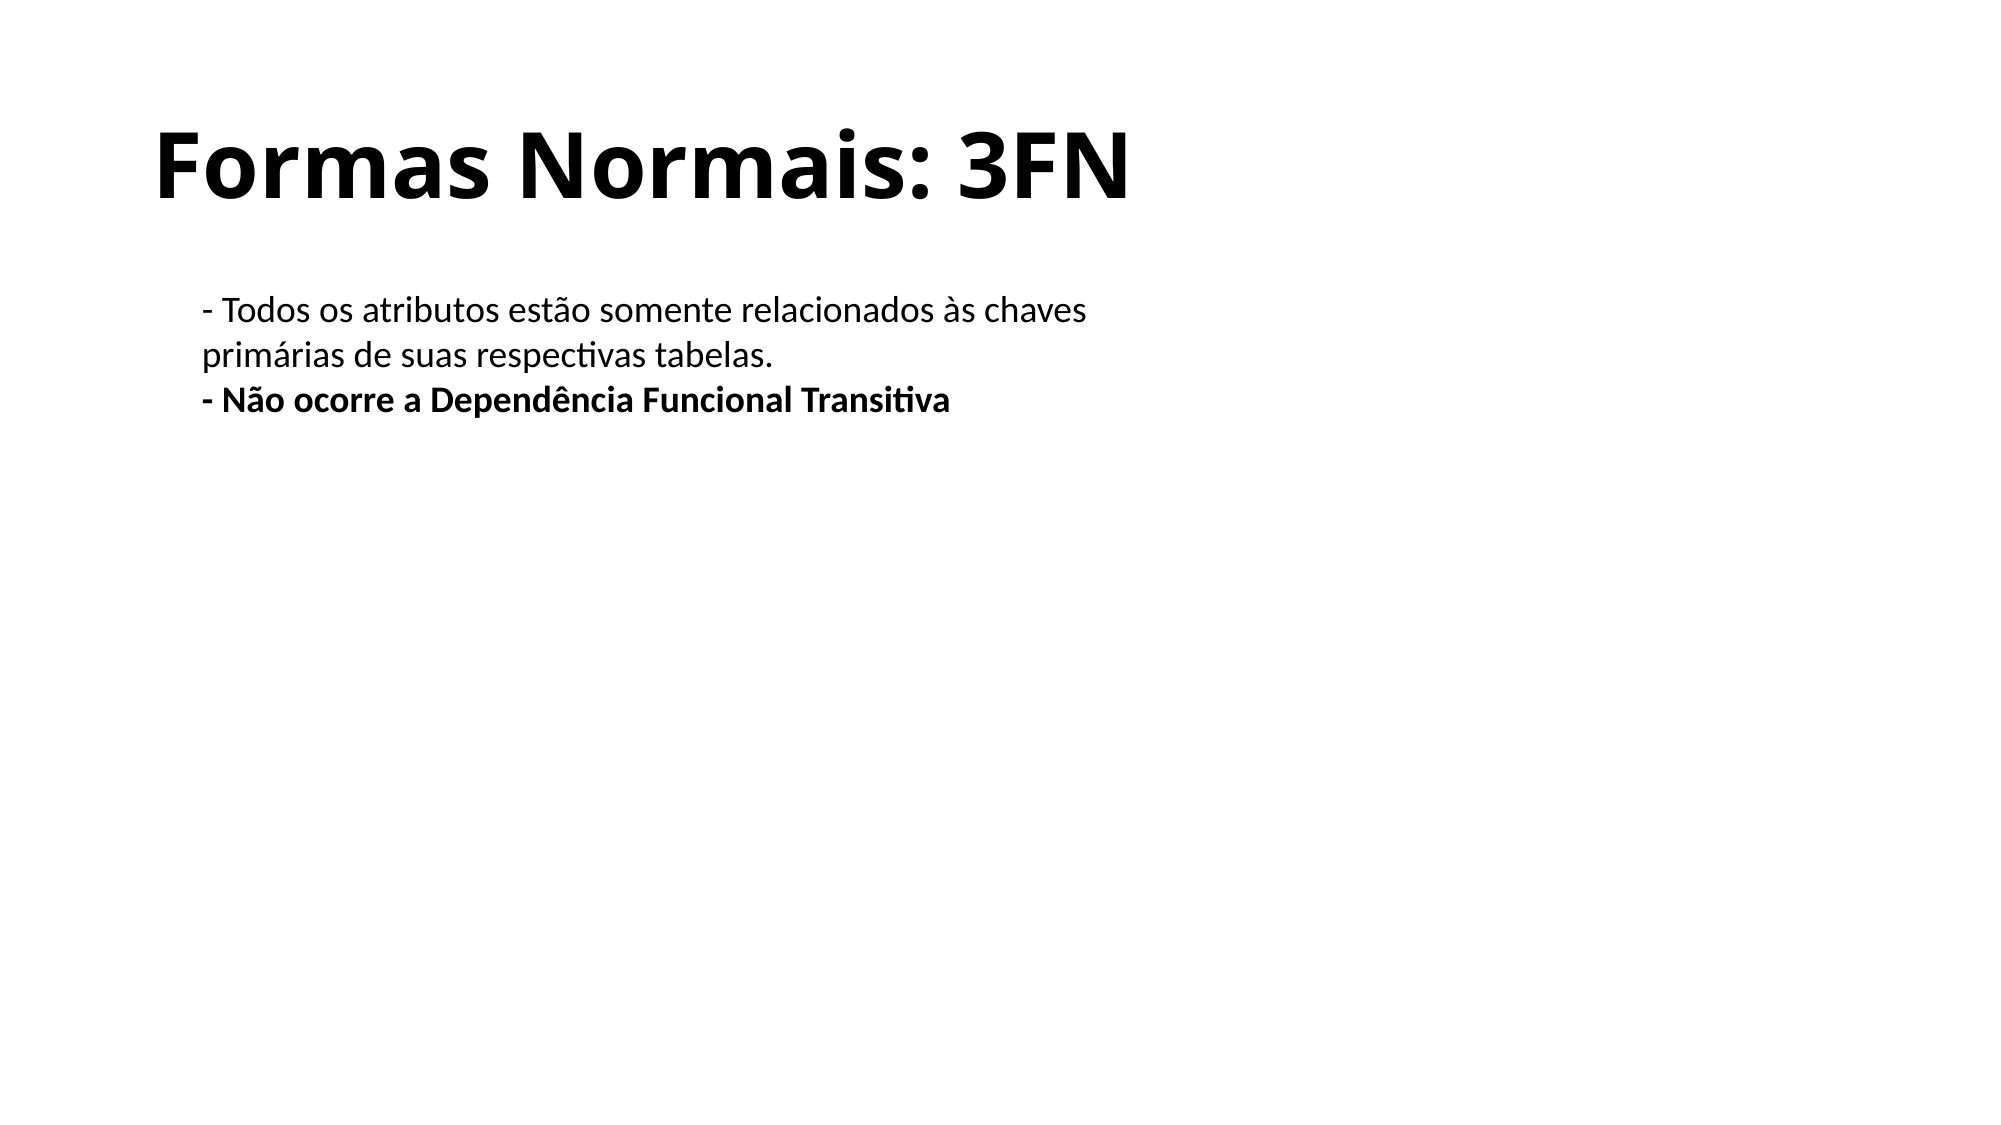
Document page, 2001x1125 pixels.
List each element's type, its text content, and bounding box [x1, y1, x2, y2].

title Formas Normais: 3FN [137, 59, 1863, 278]
text_box - Todos os atributos estão somente relacionados às chaves primárias de suas respectivas tabelas. - Não ocorre a Dependência Funcional Transitiva [187, 277, 1178, 427]
